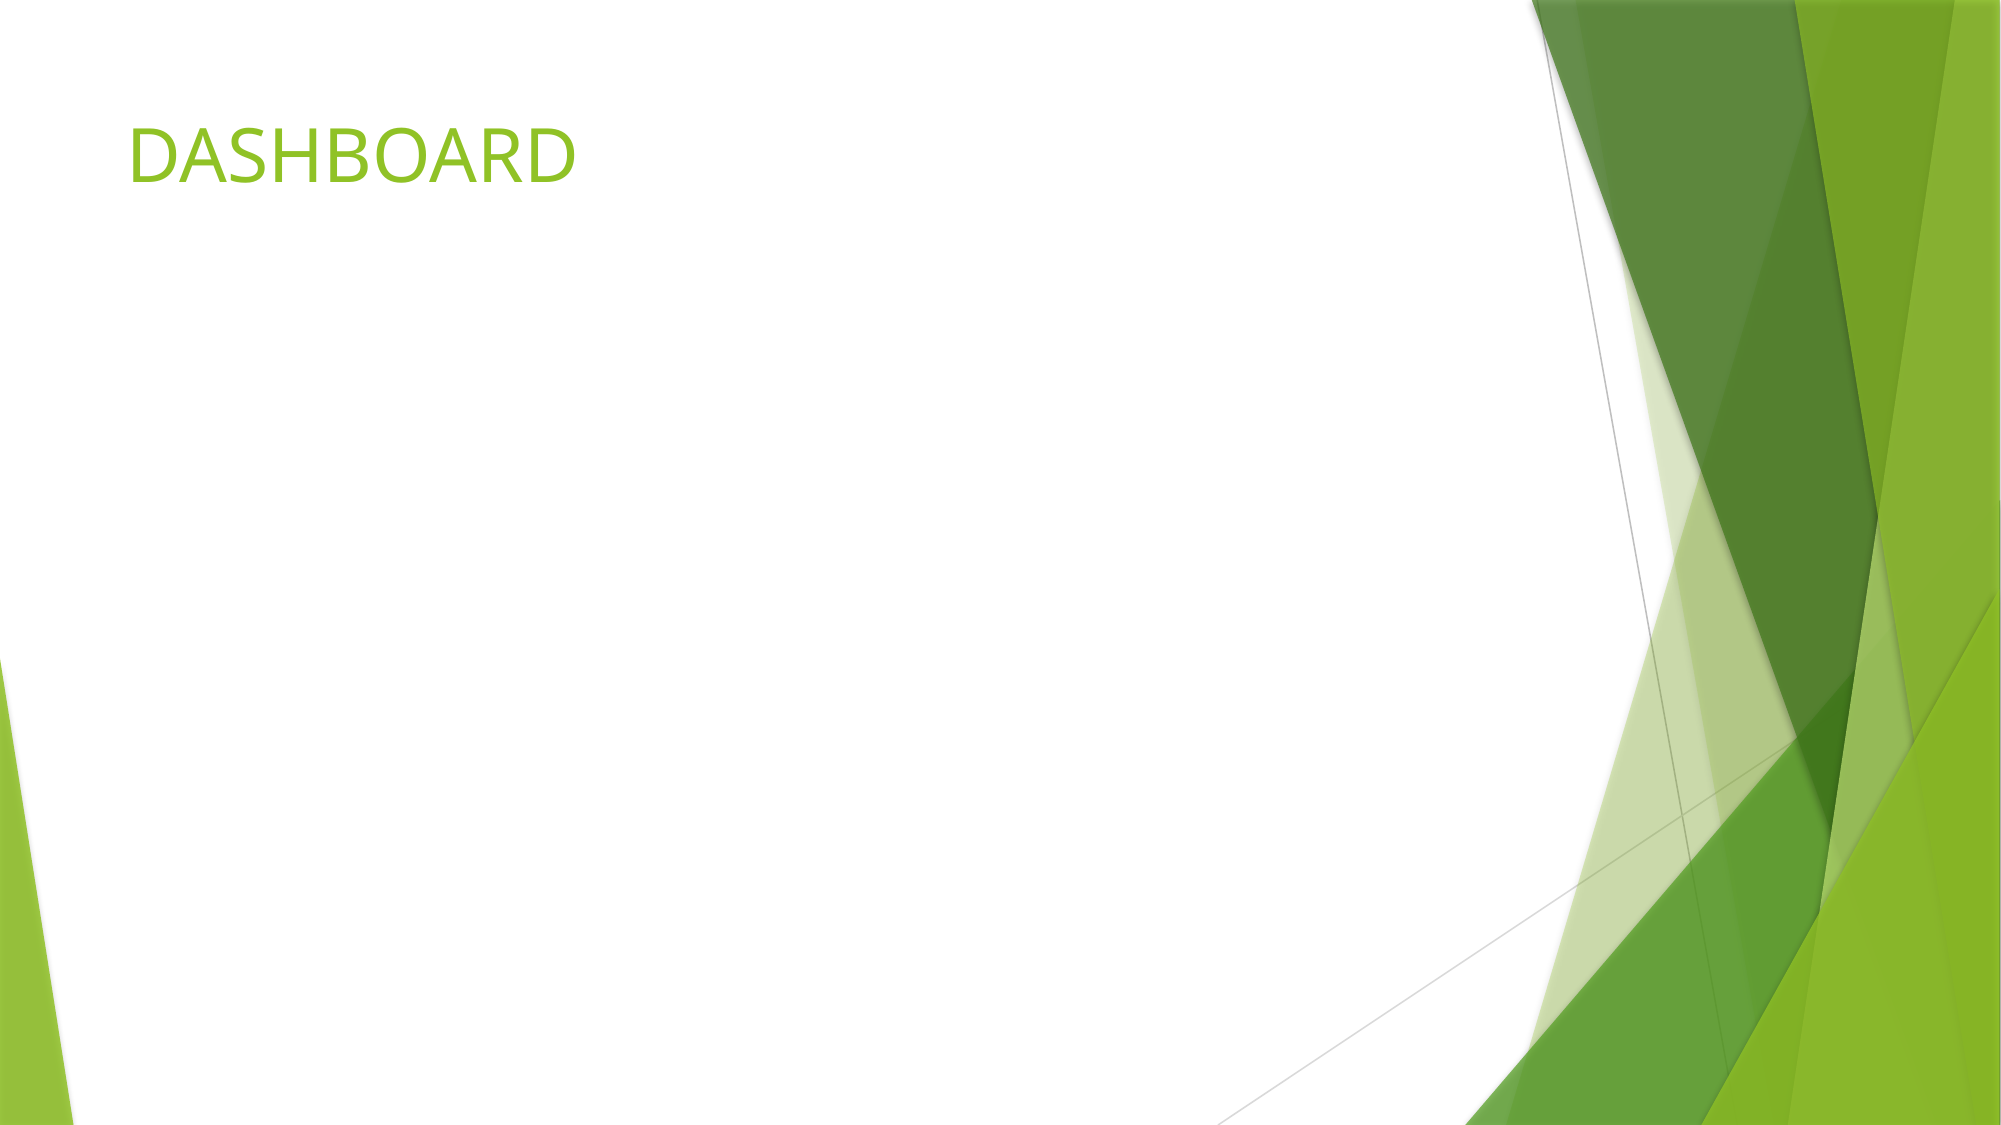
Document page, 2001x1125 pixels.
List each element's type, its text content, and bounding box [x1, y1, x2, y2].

title DASHBOARD [111, 99, 1522, 317]
